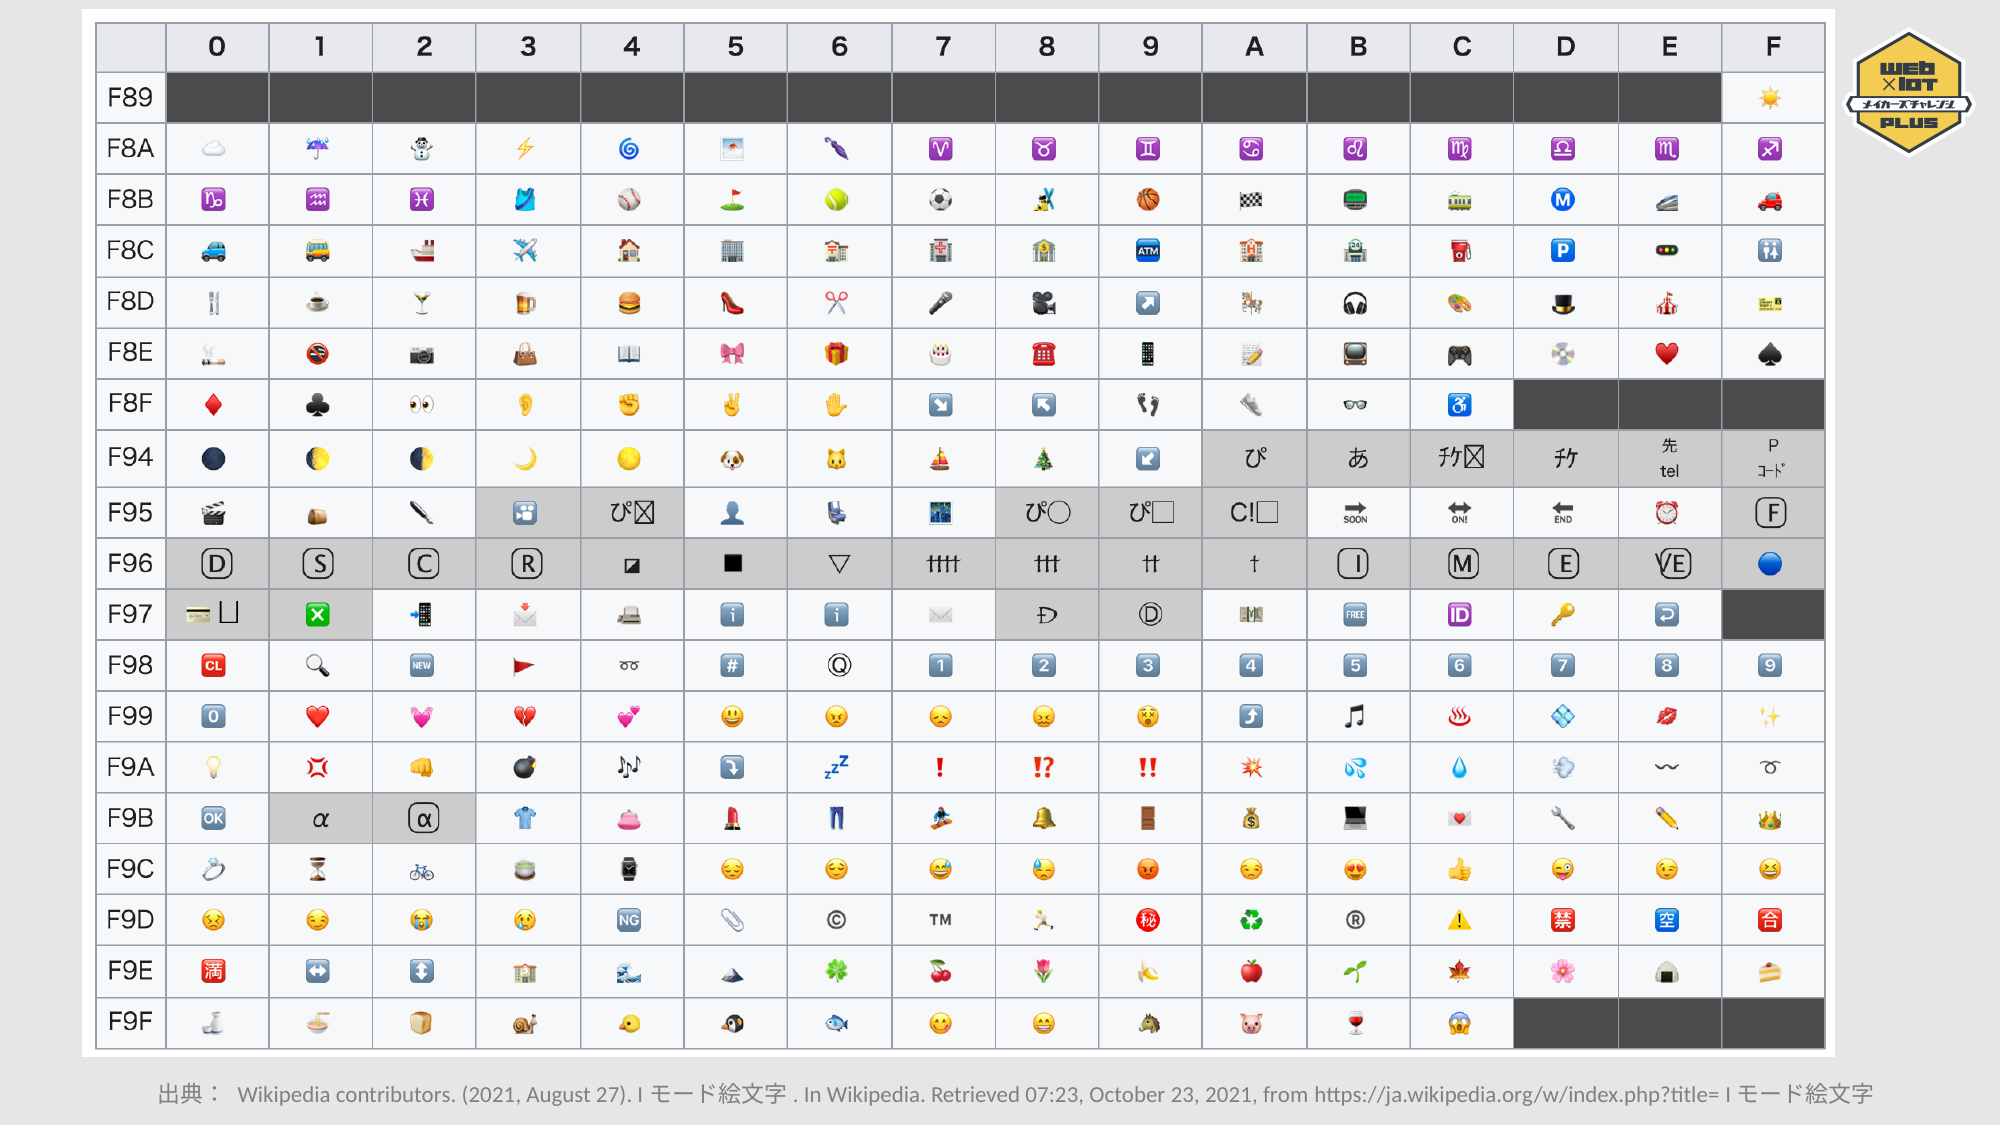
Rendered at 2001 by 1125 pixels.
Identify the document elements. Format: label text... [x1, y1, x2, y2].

picture [82, 9, 1835, 1057]
text_box 出典： Wikipedia contributors. (2021, August 27). Iモード絵文字. In Wikipedia. Retrieved 07:23, October 23, 2021, from https://ja.wikipedia.org/w/index.php?title= Iモード絵文字 [143, 1072, 1921, 1115]
picture [1842, 27, 1976, 158]
